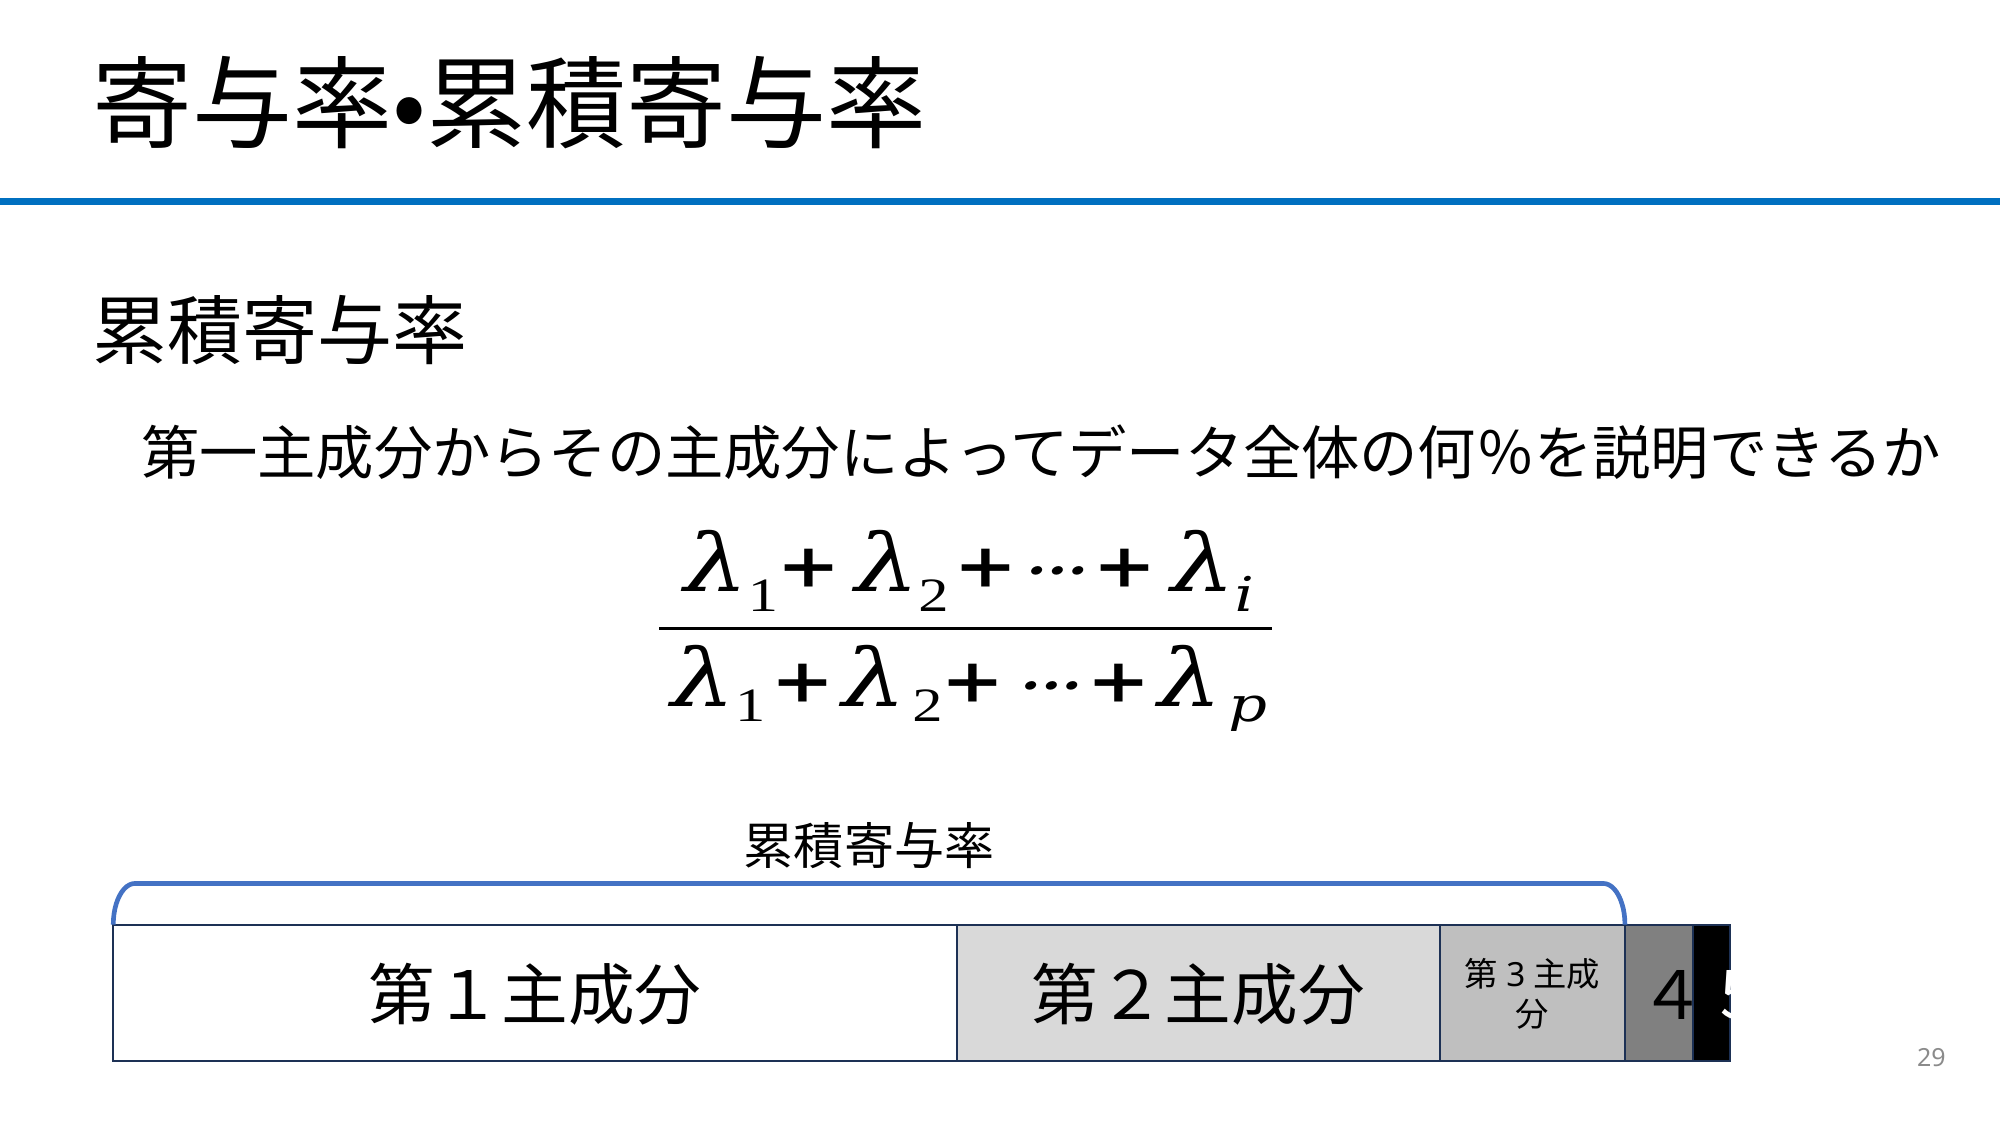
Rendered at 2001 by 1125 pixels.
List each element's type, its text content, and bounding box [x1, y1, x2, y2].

text_box [112, 882, 1626, 925]
text_box 寄与率・累積寄与率 [77, 32, 942, 168]
text_box 累積寄与率 [77, 276, 483, 382]
slide_number 29 [1855, 1028, 1961, 1089]
text_box 累積寄与率 [729, 807, 1009, 883]
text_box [113, 924, 1731, 1061]
text_box 第一主成分からその主成分によってデータ全体の何％を説明できるか [126, 408, 1957, 494]
